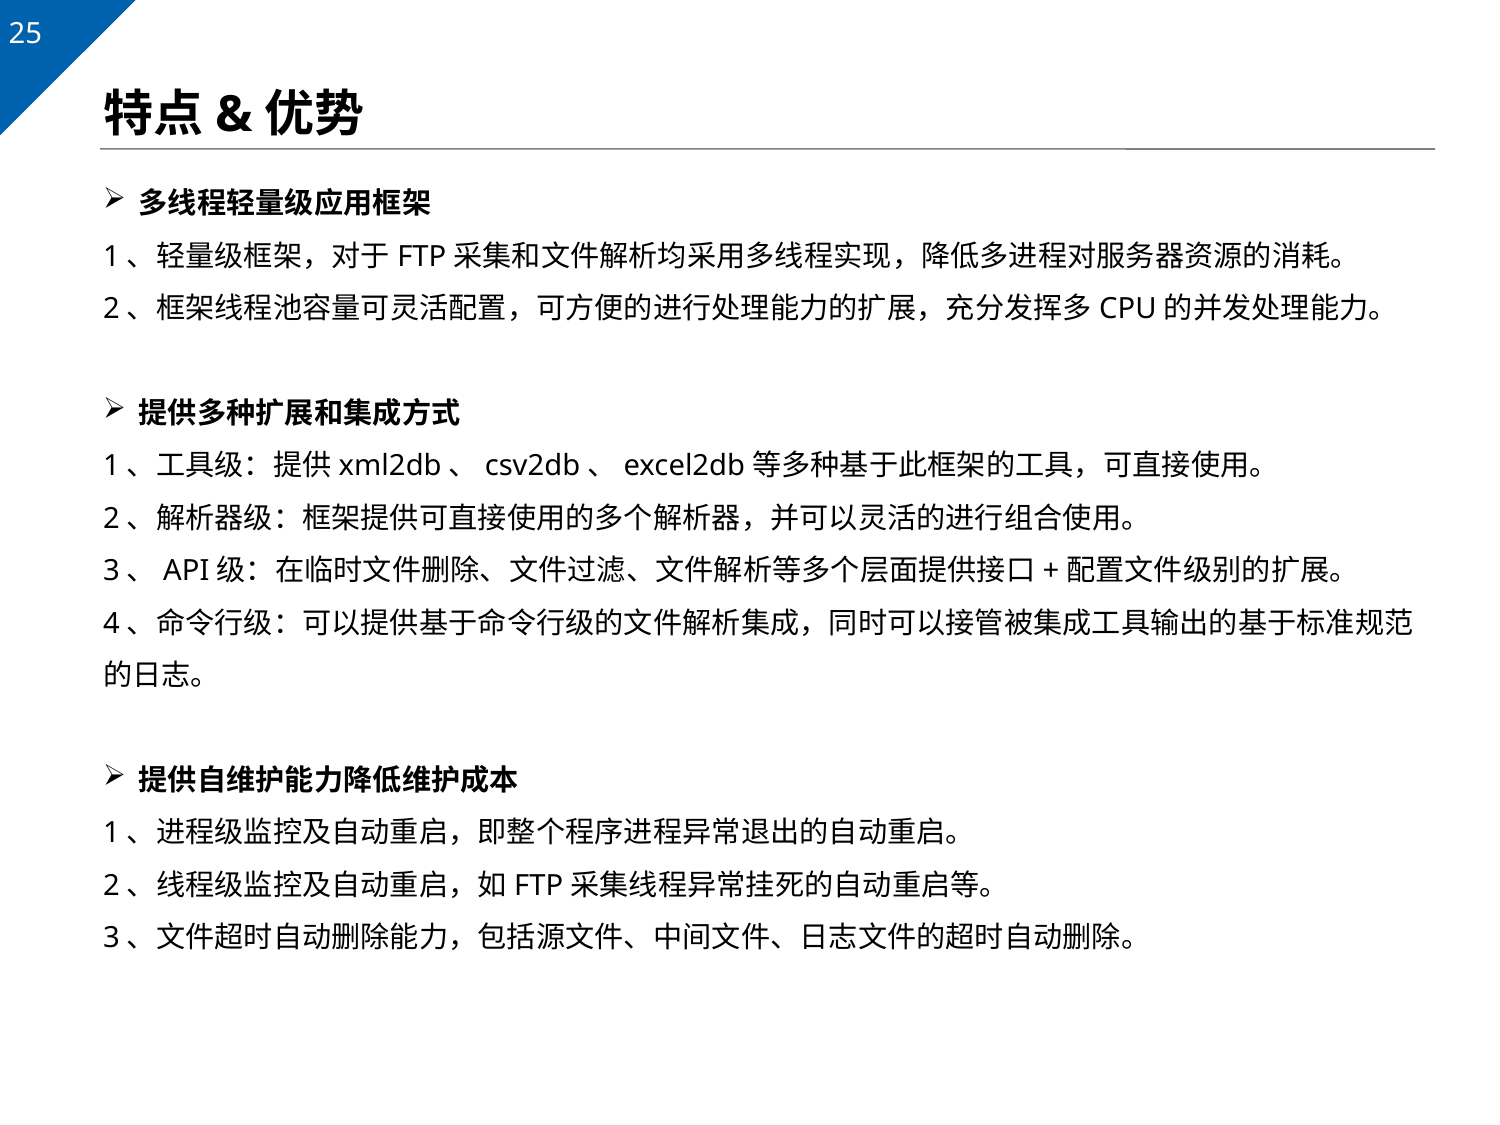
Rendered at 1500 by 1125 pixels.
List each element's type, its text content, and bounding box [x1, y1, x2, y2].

text_box 多线程轻量级应用框架 1、轻量级框架，对于FTP采集和文件解析均采用多线程实现，降低多进程对服务器资源的消耗。 2、框架线程池容量可灵活配置，可方便的进行处理能力的扩展，充分发挥多CPU的并发处理能力。 提供多种扩展和集成方式 1、工具级：提供xml2db、csv2db、excel2db等多种基于此框架的工具，可直接使用。 2、解析器级：框架提供可直接使用的多个解析器，并可以灵活的进行组合使用。 3、API级：在临时文件删除、文件过滤、文件解析等多个层面提供接口+配置文件级别的扩展。 4、命令行级：可以提供基于命令行级的文件解析集成，同时可以接管被集成工具输出的基于标准规范的日志。 提供自维护能力降低维护成本 1、进程级监控及自动重启，即整个程序进程异常退出的自动重启。 2、线程级监控及自动重启，如FTP采集线程异常挂死的自动重启等。 3、文件超时自动删除能力，包括源文件、中间文件、日志文件的超时自动删除。 [88, 159, 1447, 961]
title 特点&优势 [88, 9, 675, 159]
